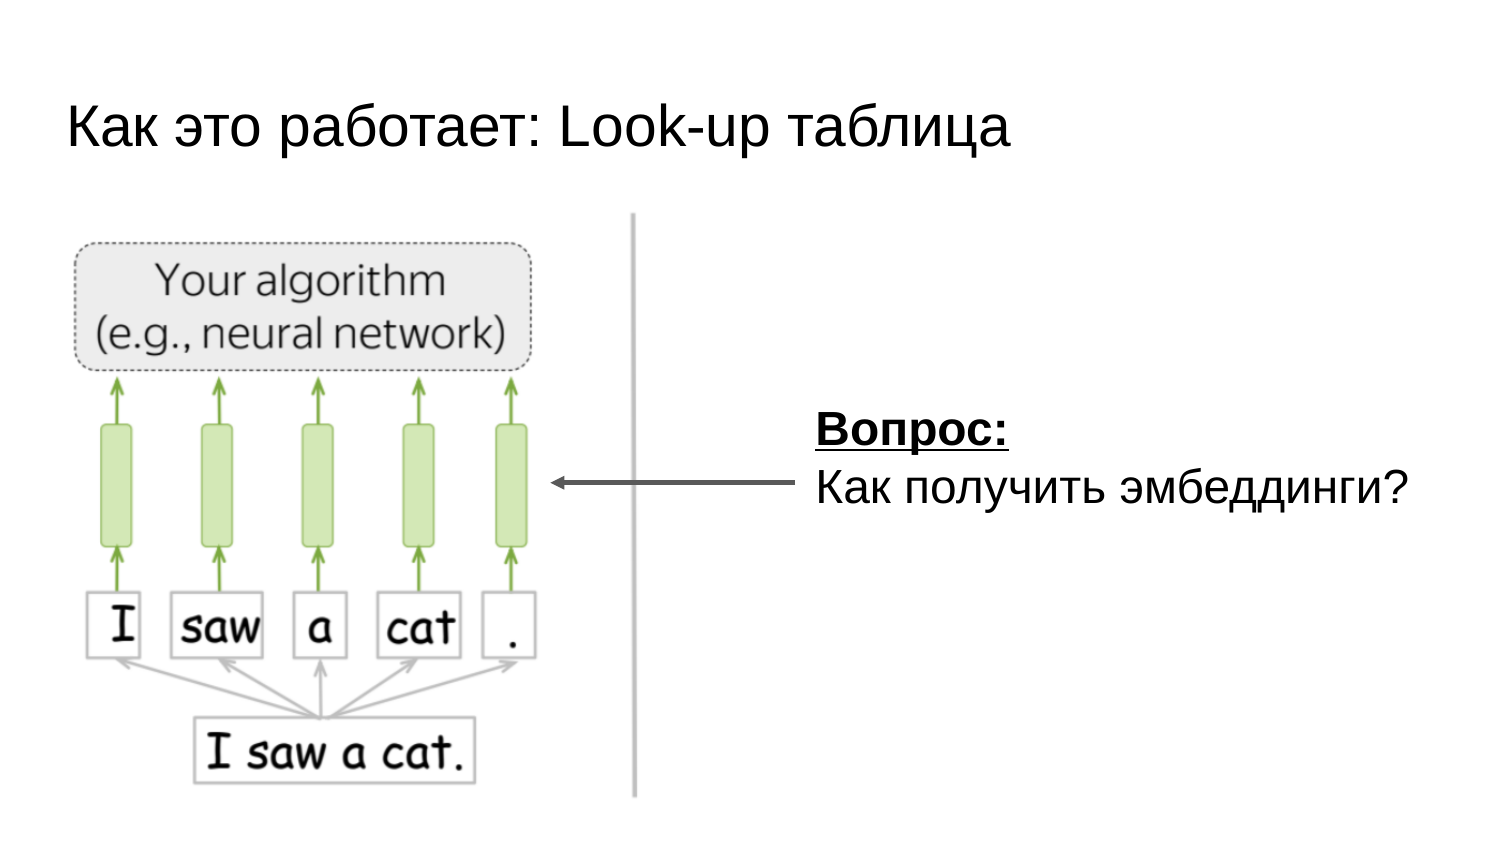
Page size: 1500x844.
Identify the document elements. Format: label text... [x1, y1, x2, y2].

text_box Вопрос: Как получить эмбеддинги? [800, 382, 1449, 740]
picture [24, 191, 652, 819]
title Как это работает: Look-up таблица [51, 72, 1449, 167]
